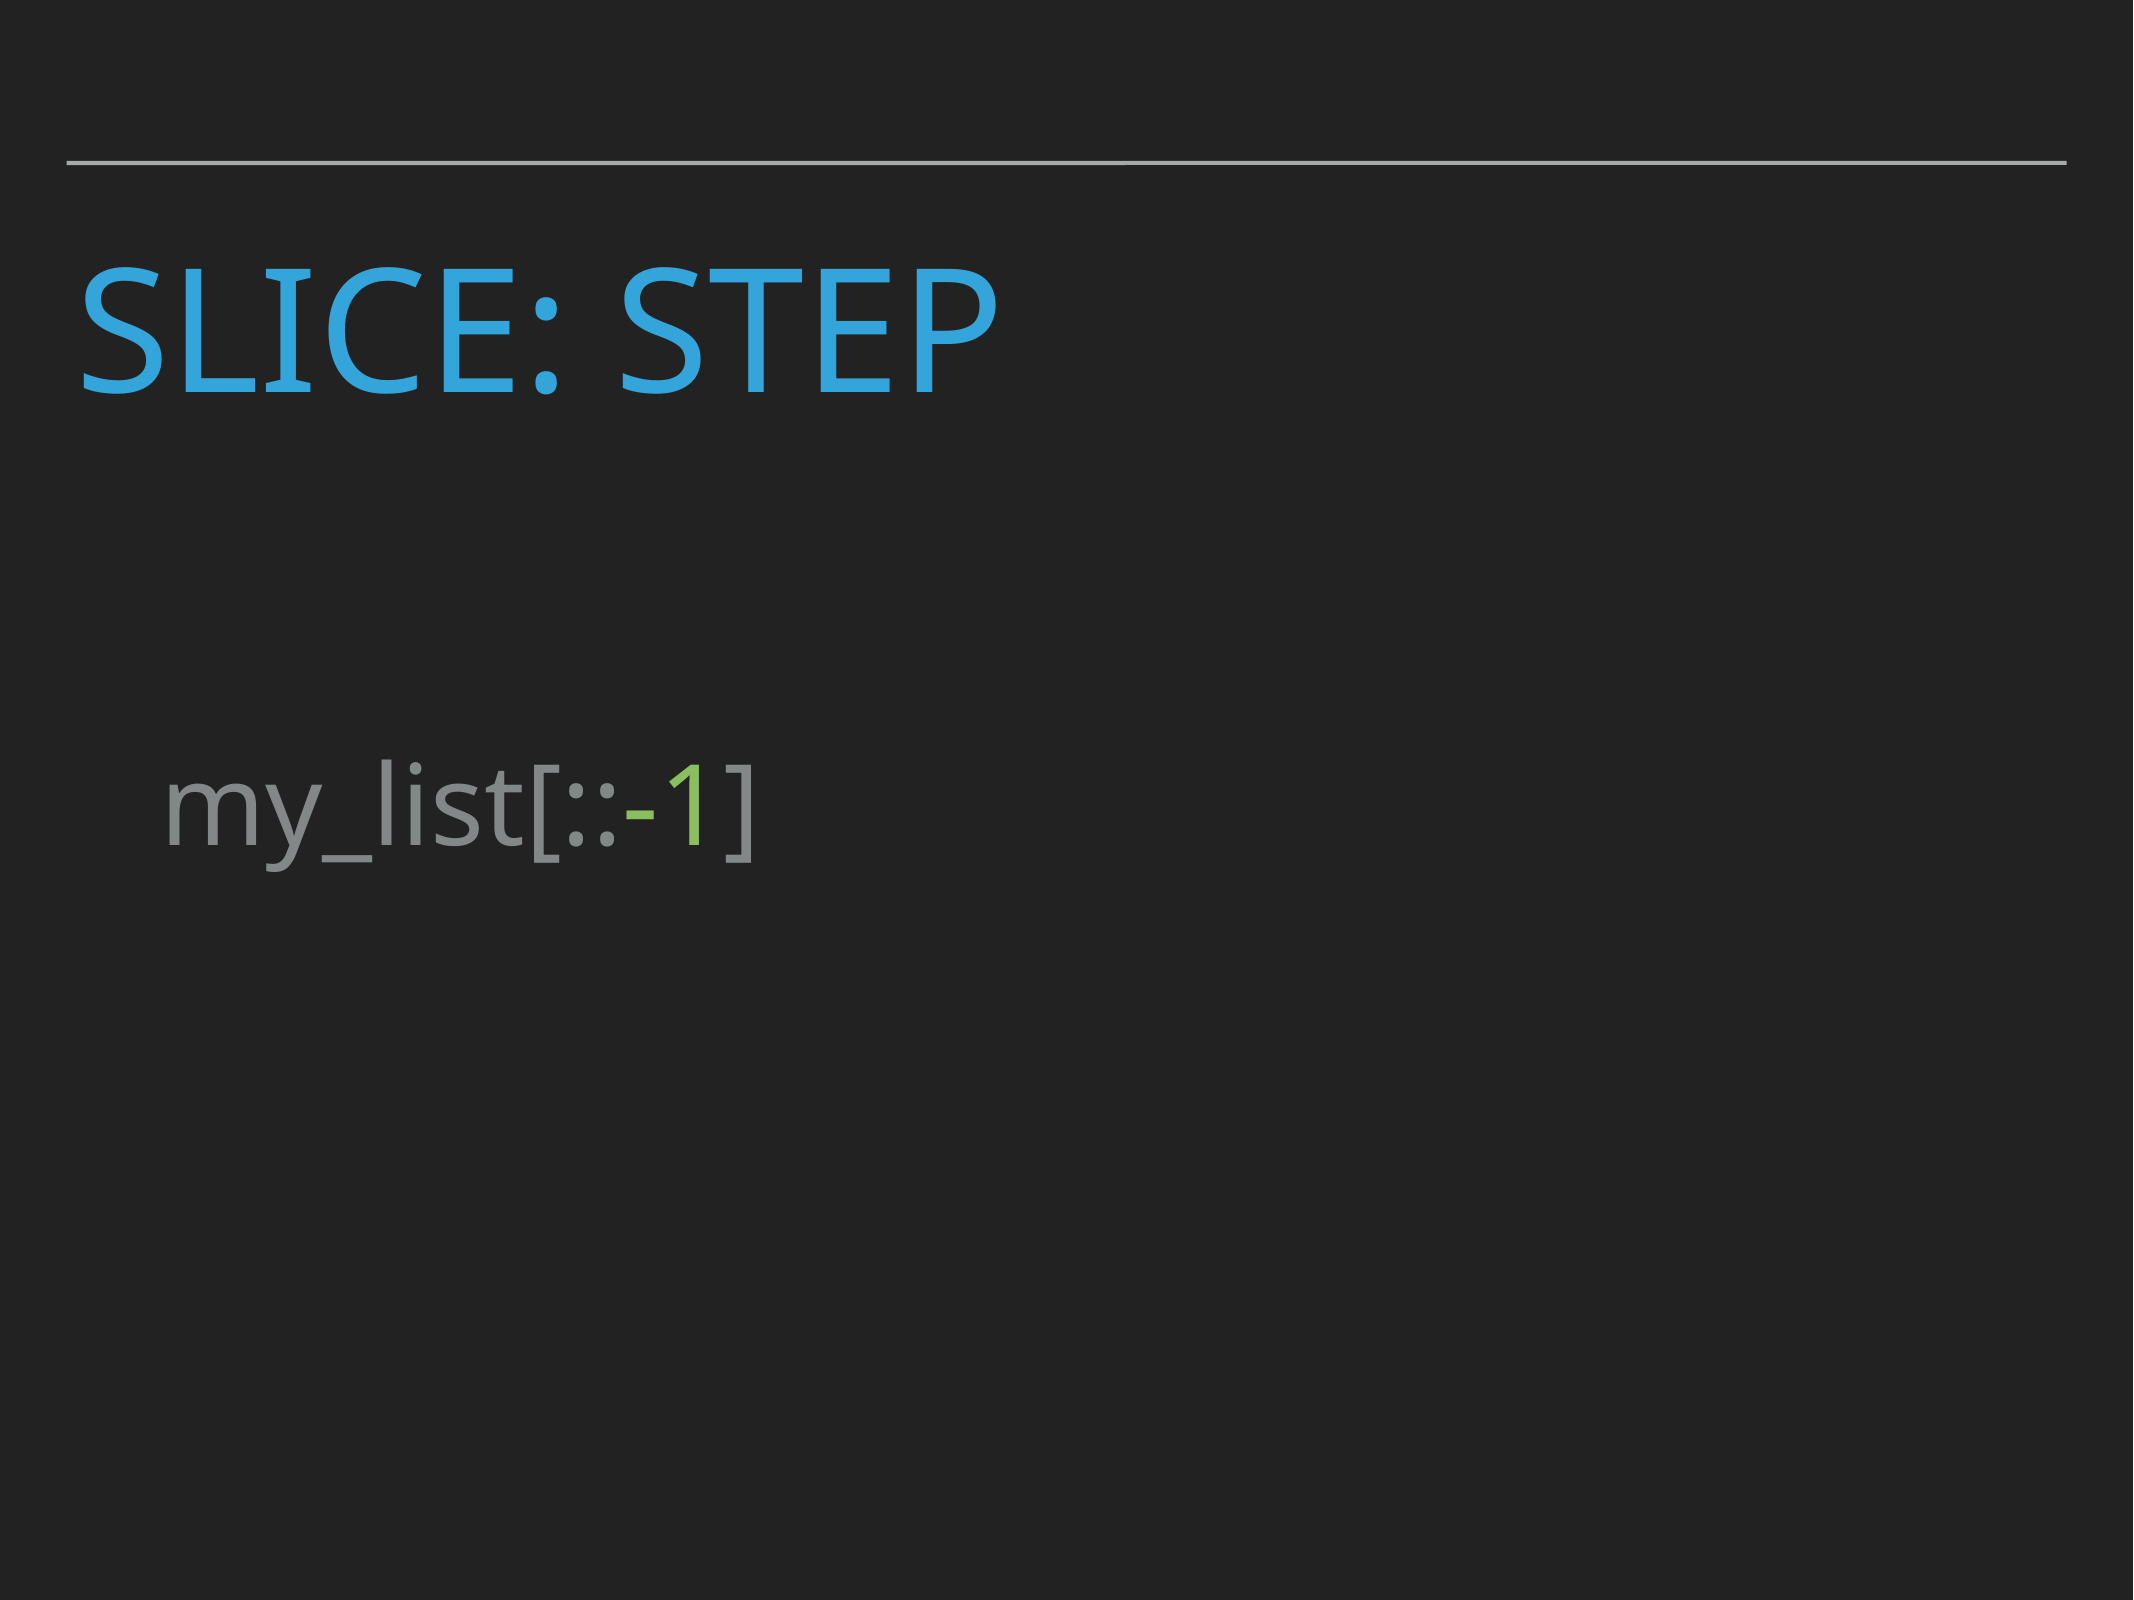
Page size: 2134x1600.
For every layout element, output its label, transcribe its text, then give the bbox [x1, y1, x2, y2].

text_box my_list[::-1] [151, 724, 2049, 876]
title Slice: step [66, 251, 2068, 445]
